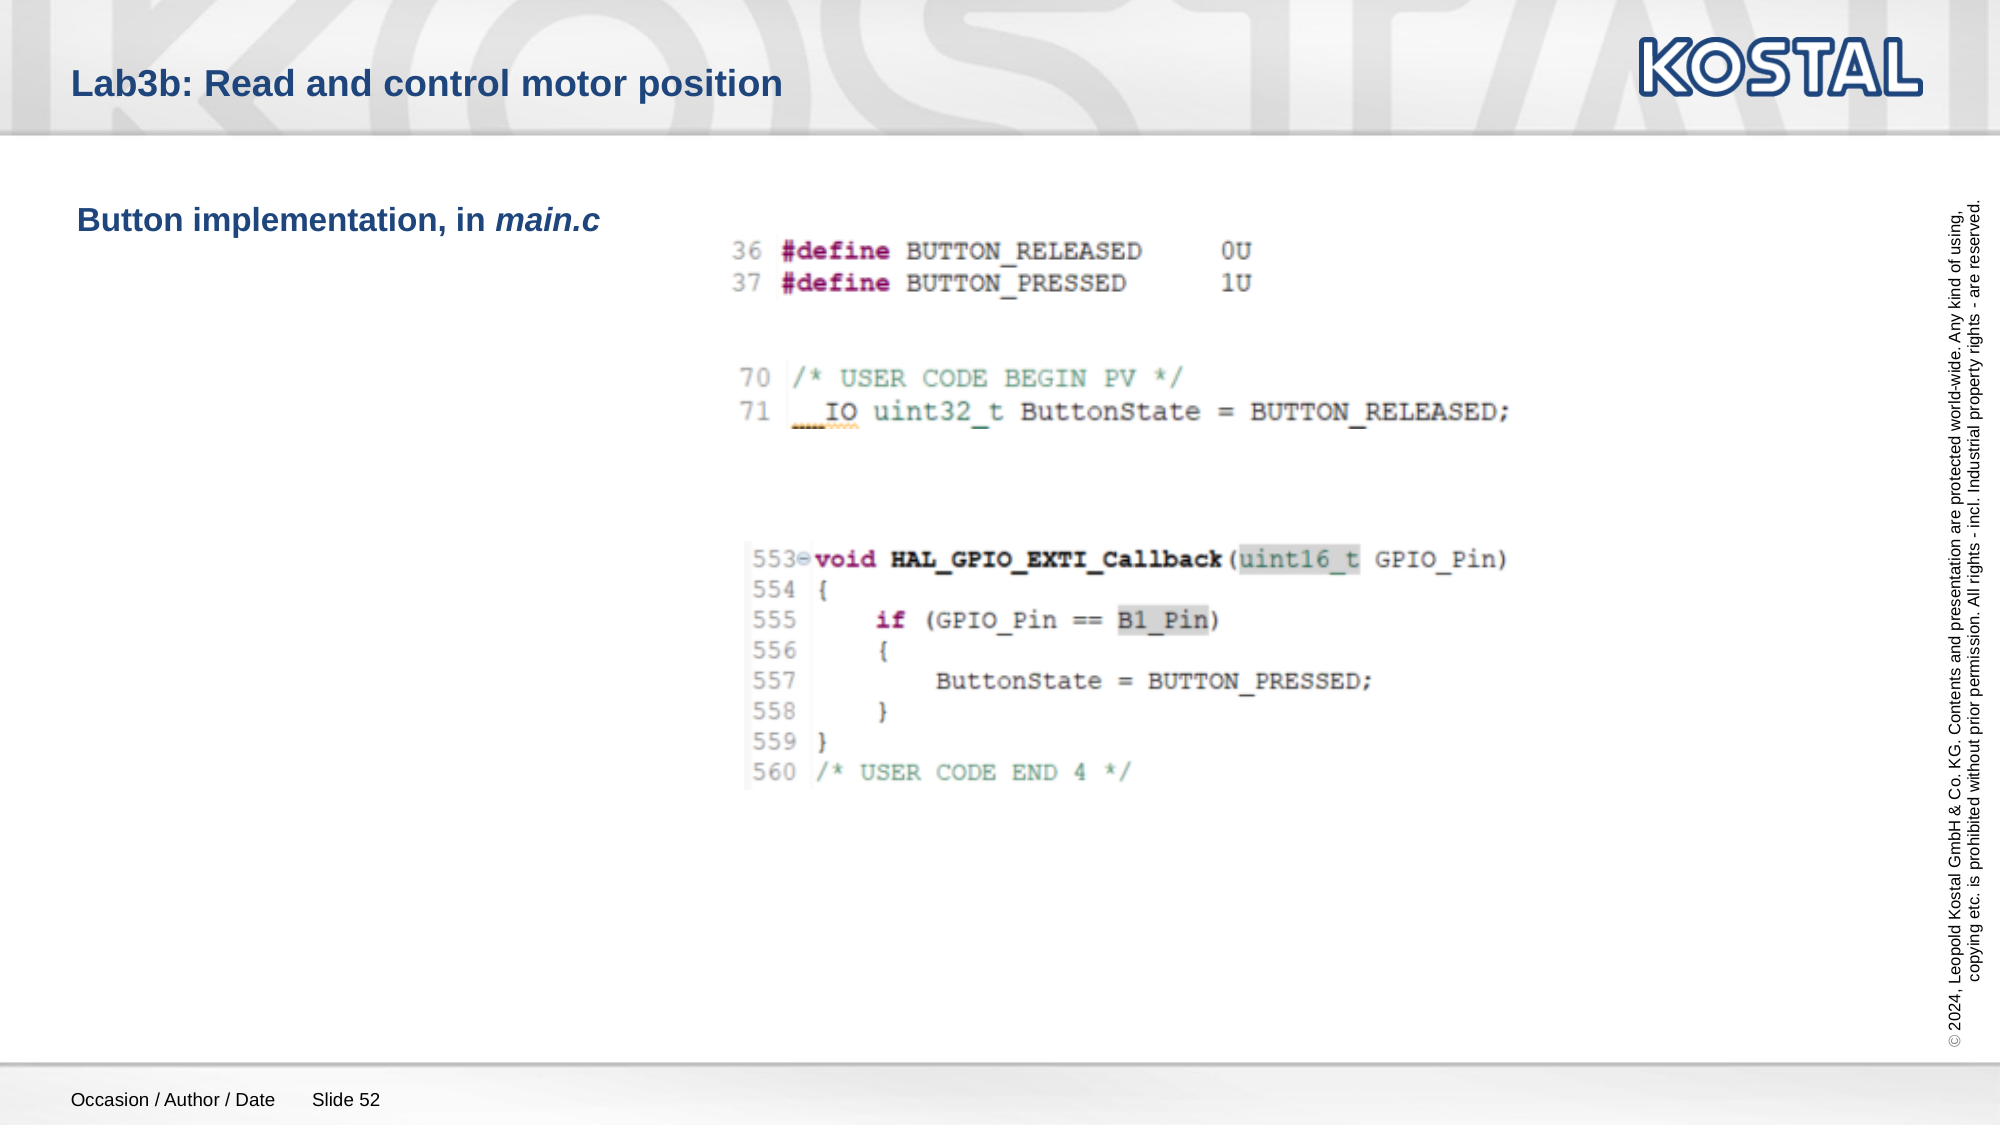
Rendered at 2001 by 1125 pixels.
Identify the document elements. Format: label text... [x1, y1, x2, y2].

list [70, 190, 1930, 1035]
title Lab3b: Read and control motor position [70, 18, 1583, 116]
text_box Button implementation, in main.c [62, 190, 616, 246]
picture [0, 0, 2000, 1125]
